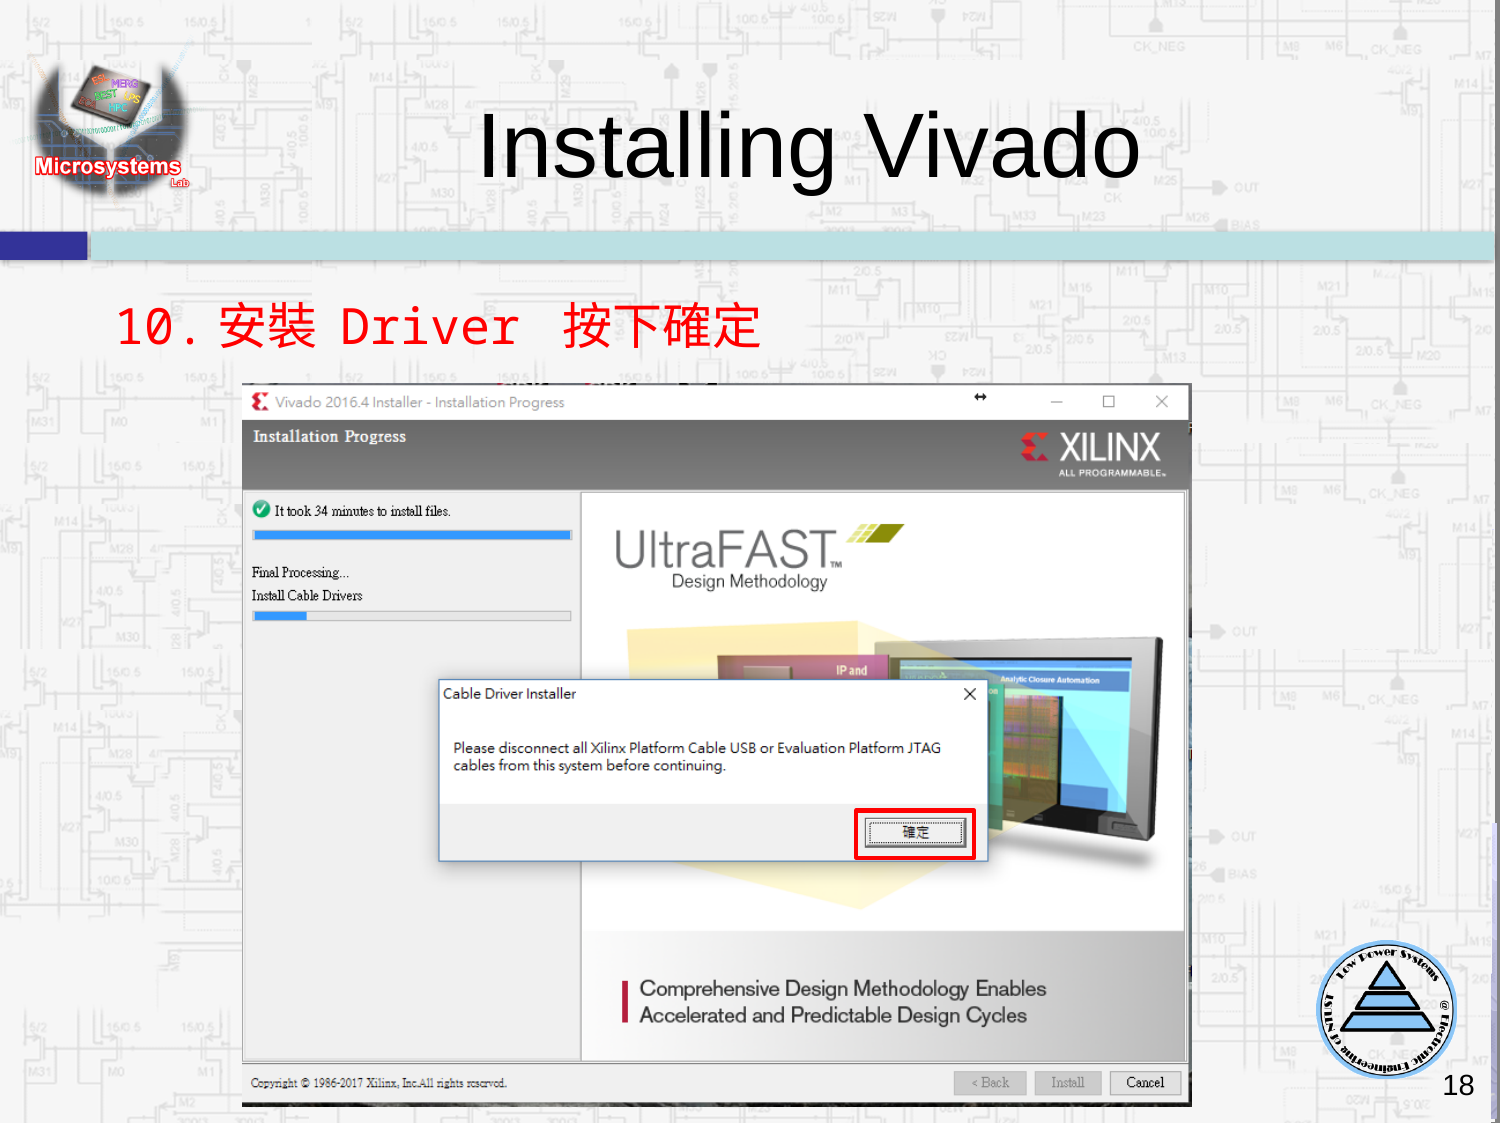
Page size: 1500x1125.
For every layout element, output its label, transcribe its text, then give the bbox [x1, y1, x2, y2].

slide_number 18 [1192, 1058, 1491, 1114]
text_box 10.安裝 Driver 按下確定 [100, 286, 1353, 362]
text_box Installing Vivado [218, 78, 1402, 266]
picture [0, 0, 1500, 1123]
